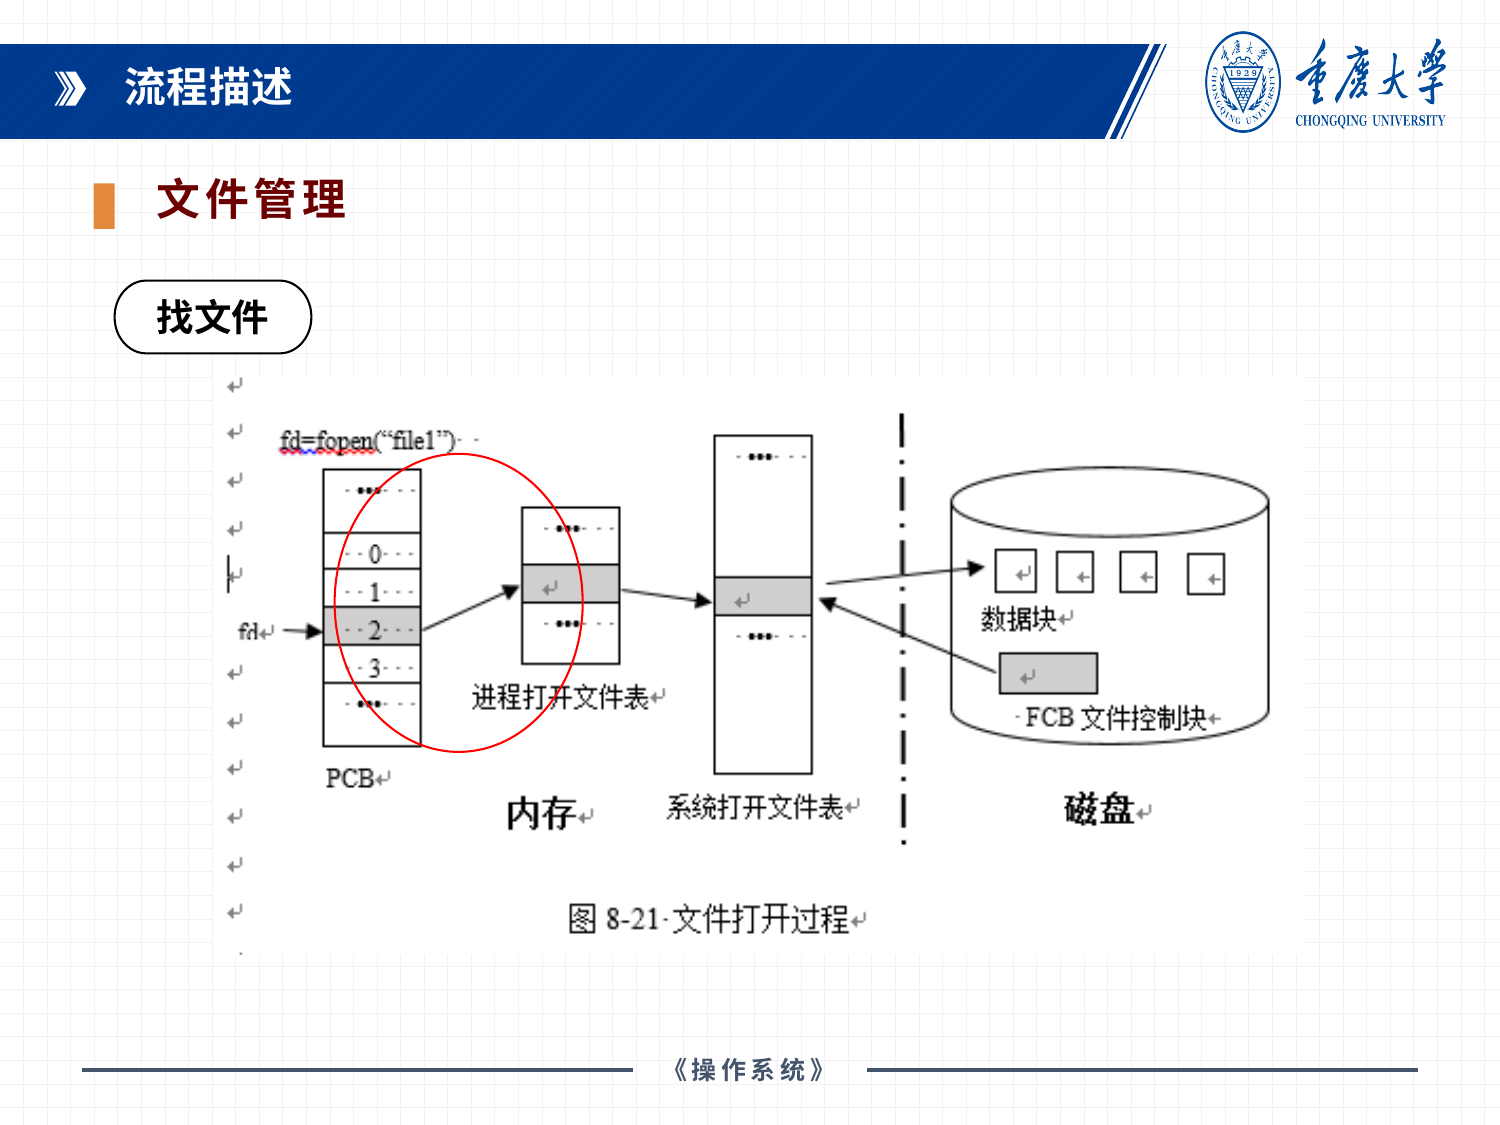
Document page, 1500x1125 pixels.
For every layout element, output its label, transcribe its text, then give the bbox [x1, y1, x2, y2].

text_box 找文件 [113, 279, 313, 355]
picture [213, 375, 1306, 955]
text_box 流程描述 [109, 58, 1045, 142]
text_box [93, 182, 116, 230]
list 文件管理 [141, 170, 1078, 233]
picture [1205, 31, 1446, 133]
